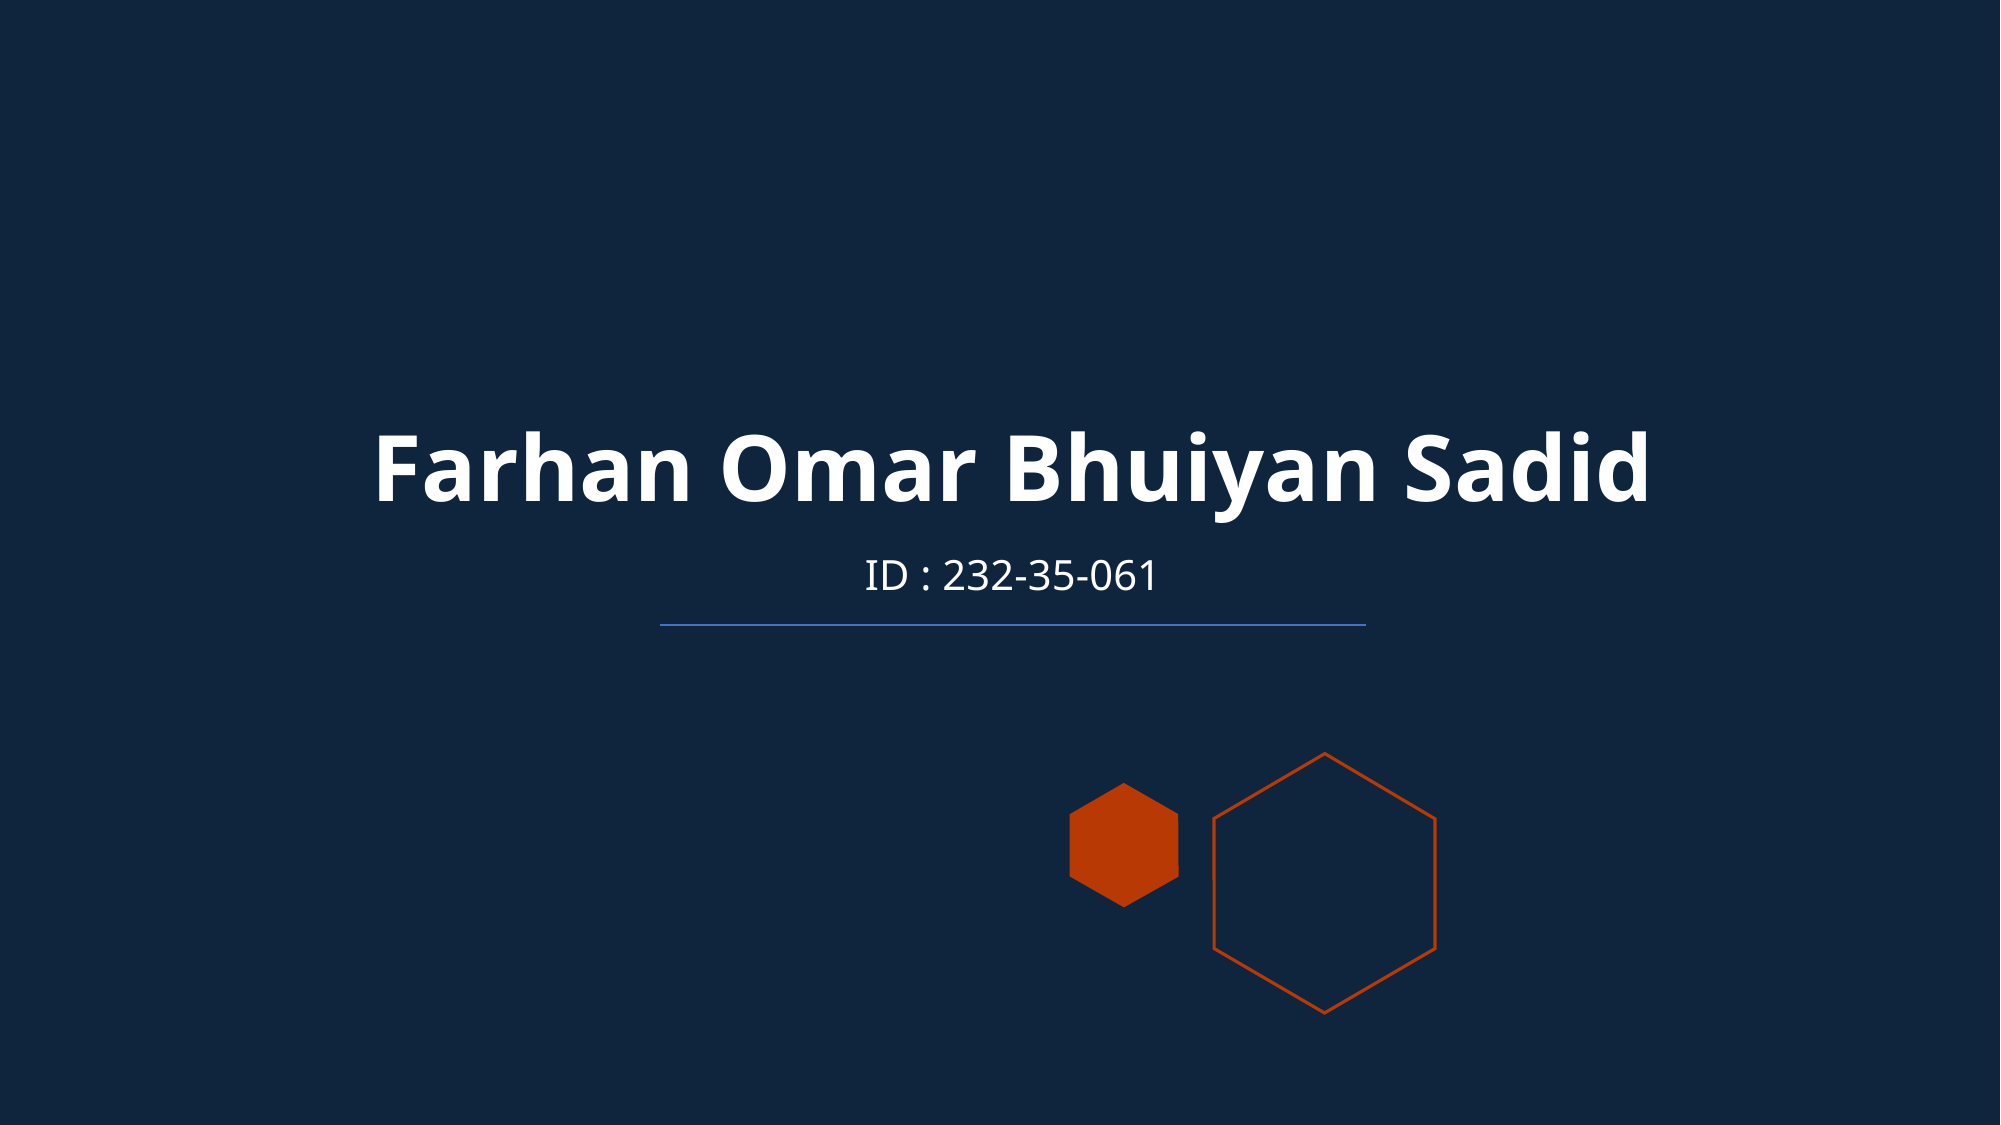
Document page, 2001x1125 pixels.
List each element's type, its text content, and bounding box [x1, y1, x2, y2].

title Farhan Omar Bhuiyan Sadid [207, 414, 1819, 522]
list ID : 232-35-061 [725, 540, 1302, 624]
